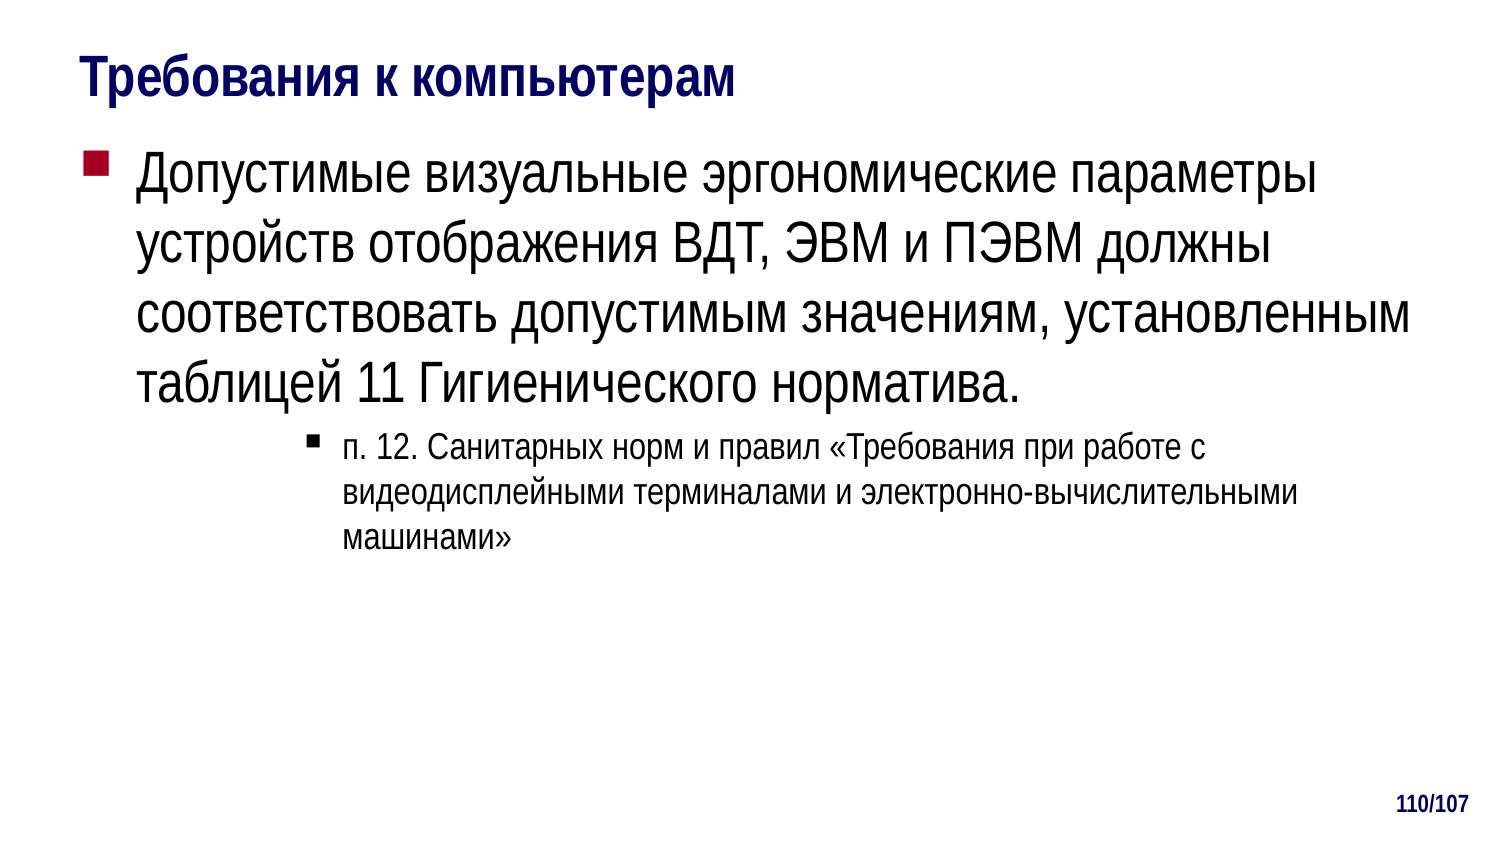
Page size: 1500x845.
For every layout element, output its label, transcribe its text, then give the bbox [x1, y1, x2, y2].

title Требования к компьютерам [64, 32, 1483, 115]
list Допустимые визуальные эргономические параметры устройств отображения ВДТ, ЭВМ и ПЭВМ должны соответствовать допустимым значениям, установленным таблицей 11 Гигиенического норматива. п. 12. Санитарных норм и правил «Требования при работе с видеодисплейными терминалами и электронно-вычислительными машинами» [64, 126, 1483, 789]
